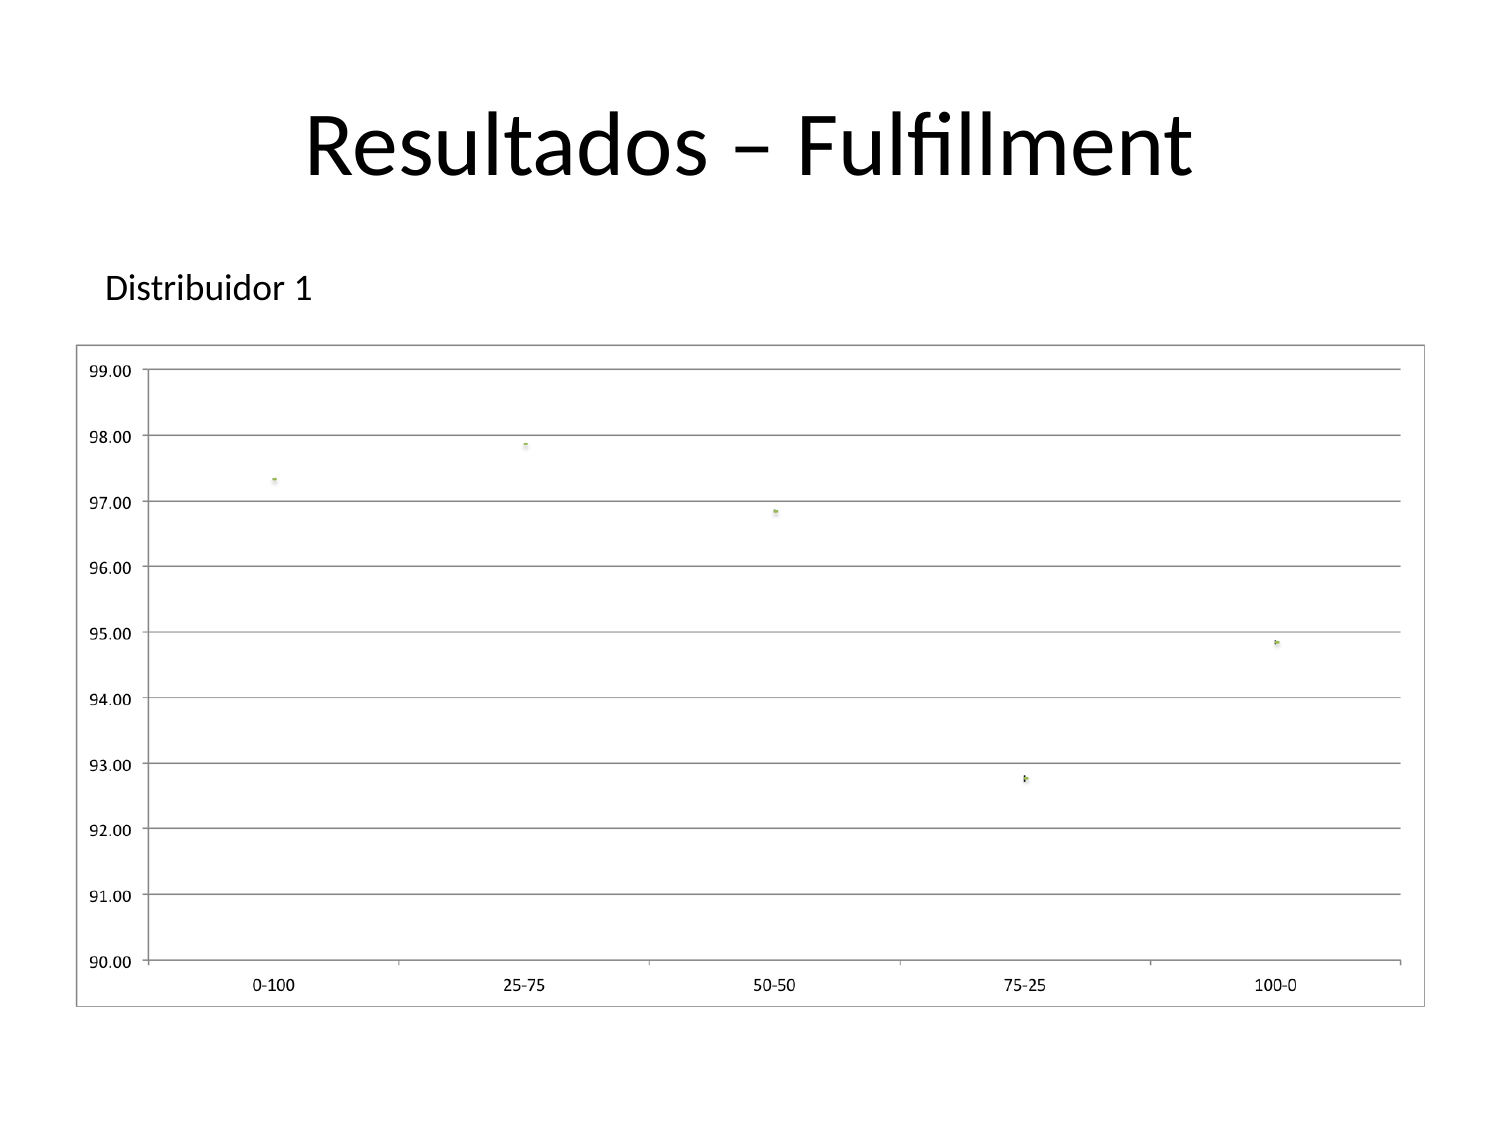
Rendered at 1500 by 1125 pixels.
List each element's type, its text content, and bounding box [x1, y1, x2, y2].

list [74, 304, 1426, 1047]
title Resultados – Fulfillment [75, 45, 1425, 233]
text_box Distribuidor 1 [90, 255, 328, 302]
